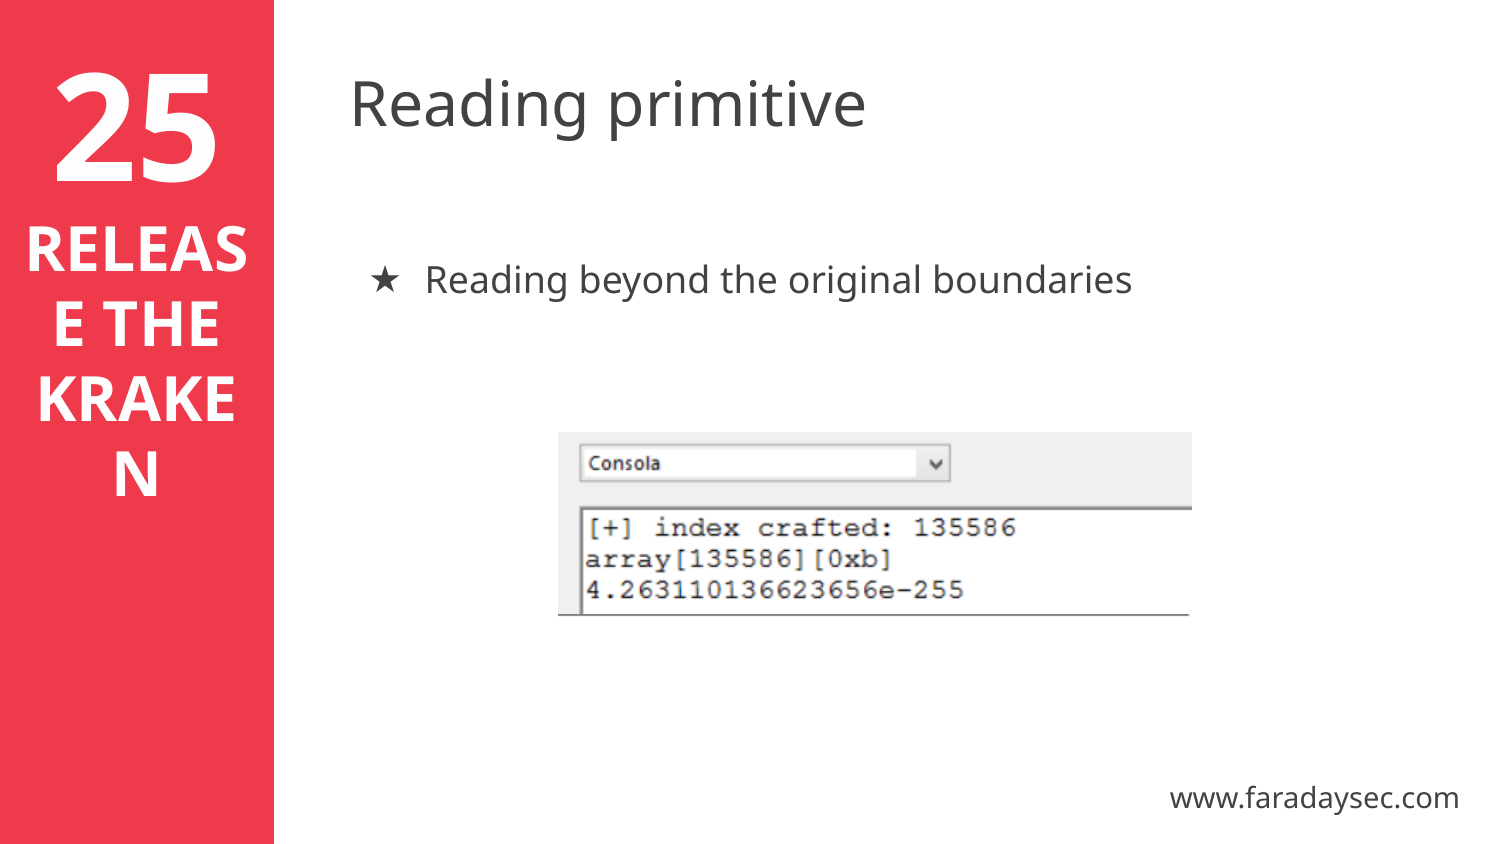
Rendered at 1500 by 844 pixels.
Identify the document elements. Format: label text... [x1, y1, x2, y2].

picture [557, 432, 1192, 615]
text_box Reading primitive [334, 33, 1449, 154]
text_box 25 [0, 88, 274, 154]
text_box RELEASE THE KRAKEN [0, 194, 274, 512]
text_box Reading beyond the original boundaries [334, 240, 1449, 338]
